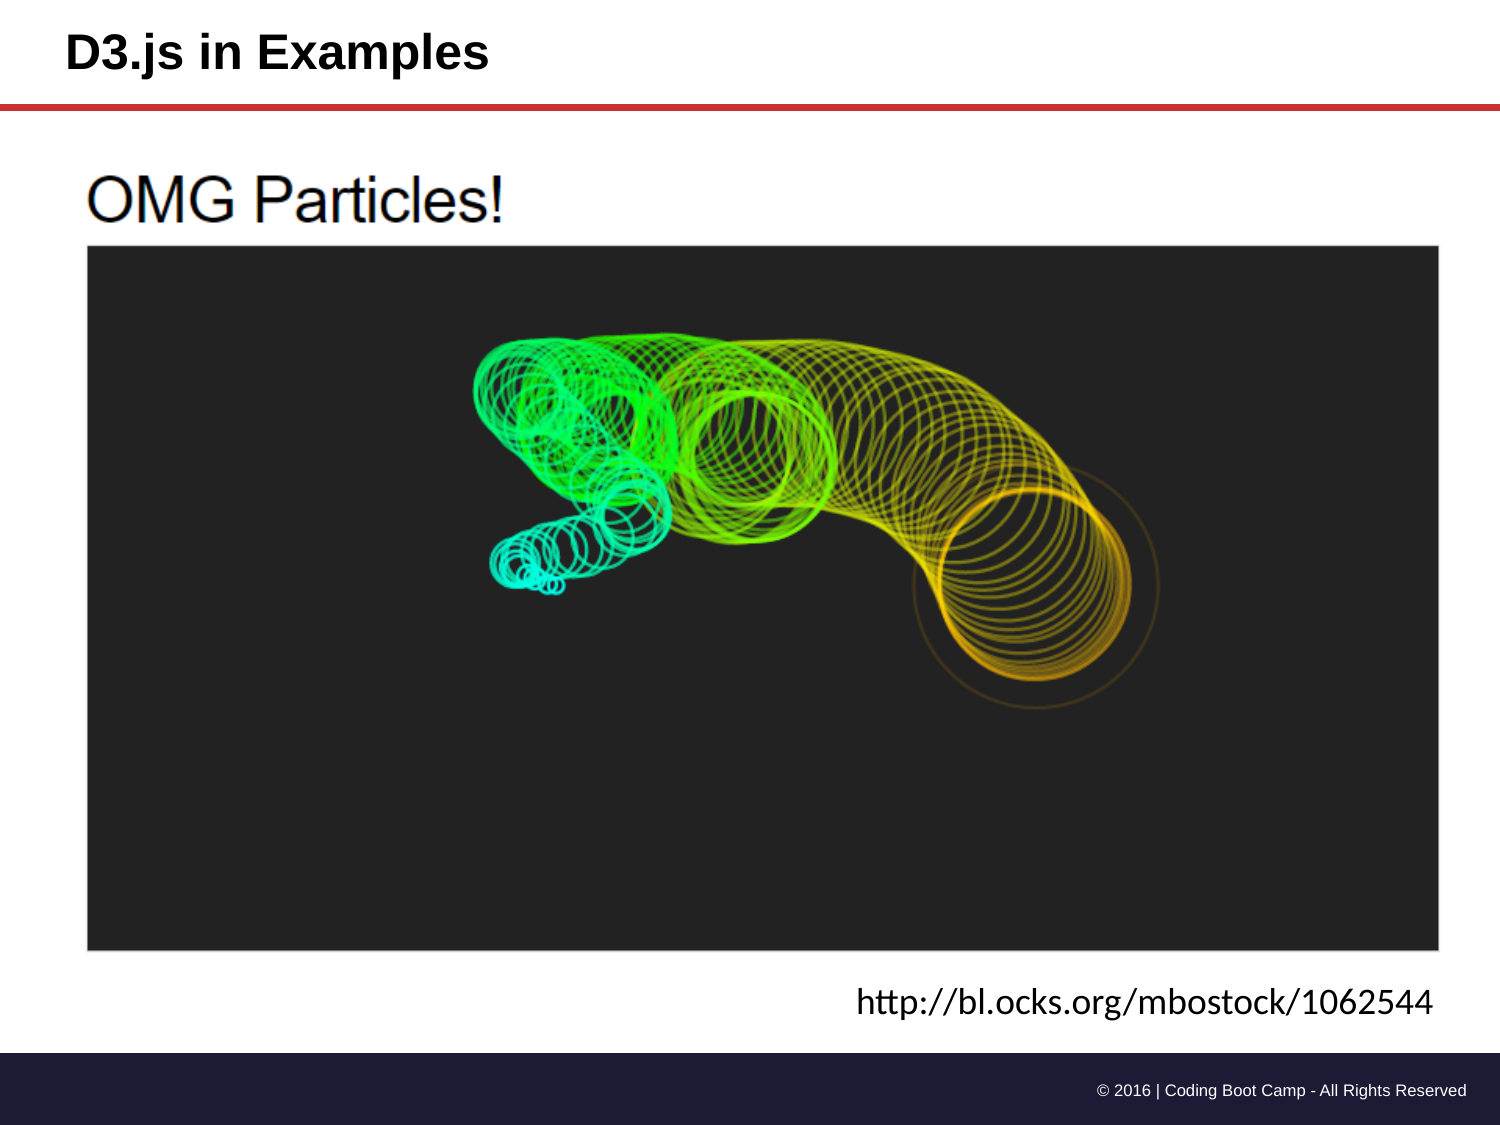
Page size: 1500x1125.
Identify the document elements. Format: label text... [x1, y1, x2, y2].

picture [33, 157, 1467, 968]
text_box http://bl.ocks.org/mbostock/1062544 [841, 969, 1449, 1030]
title D3.js in Examples [50, 0, 948, 108]
